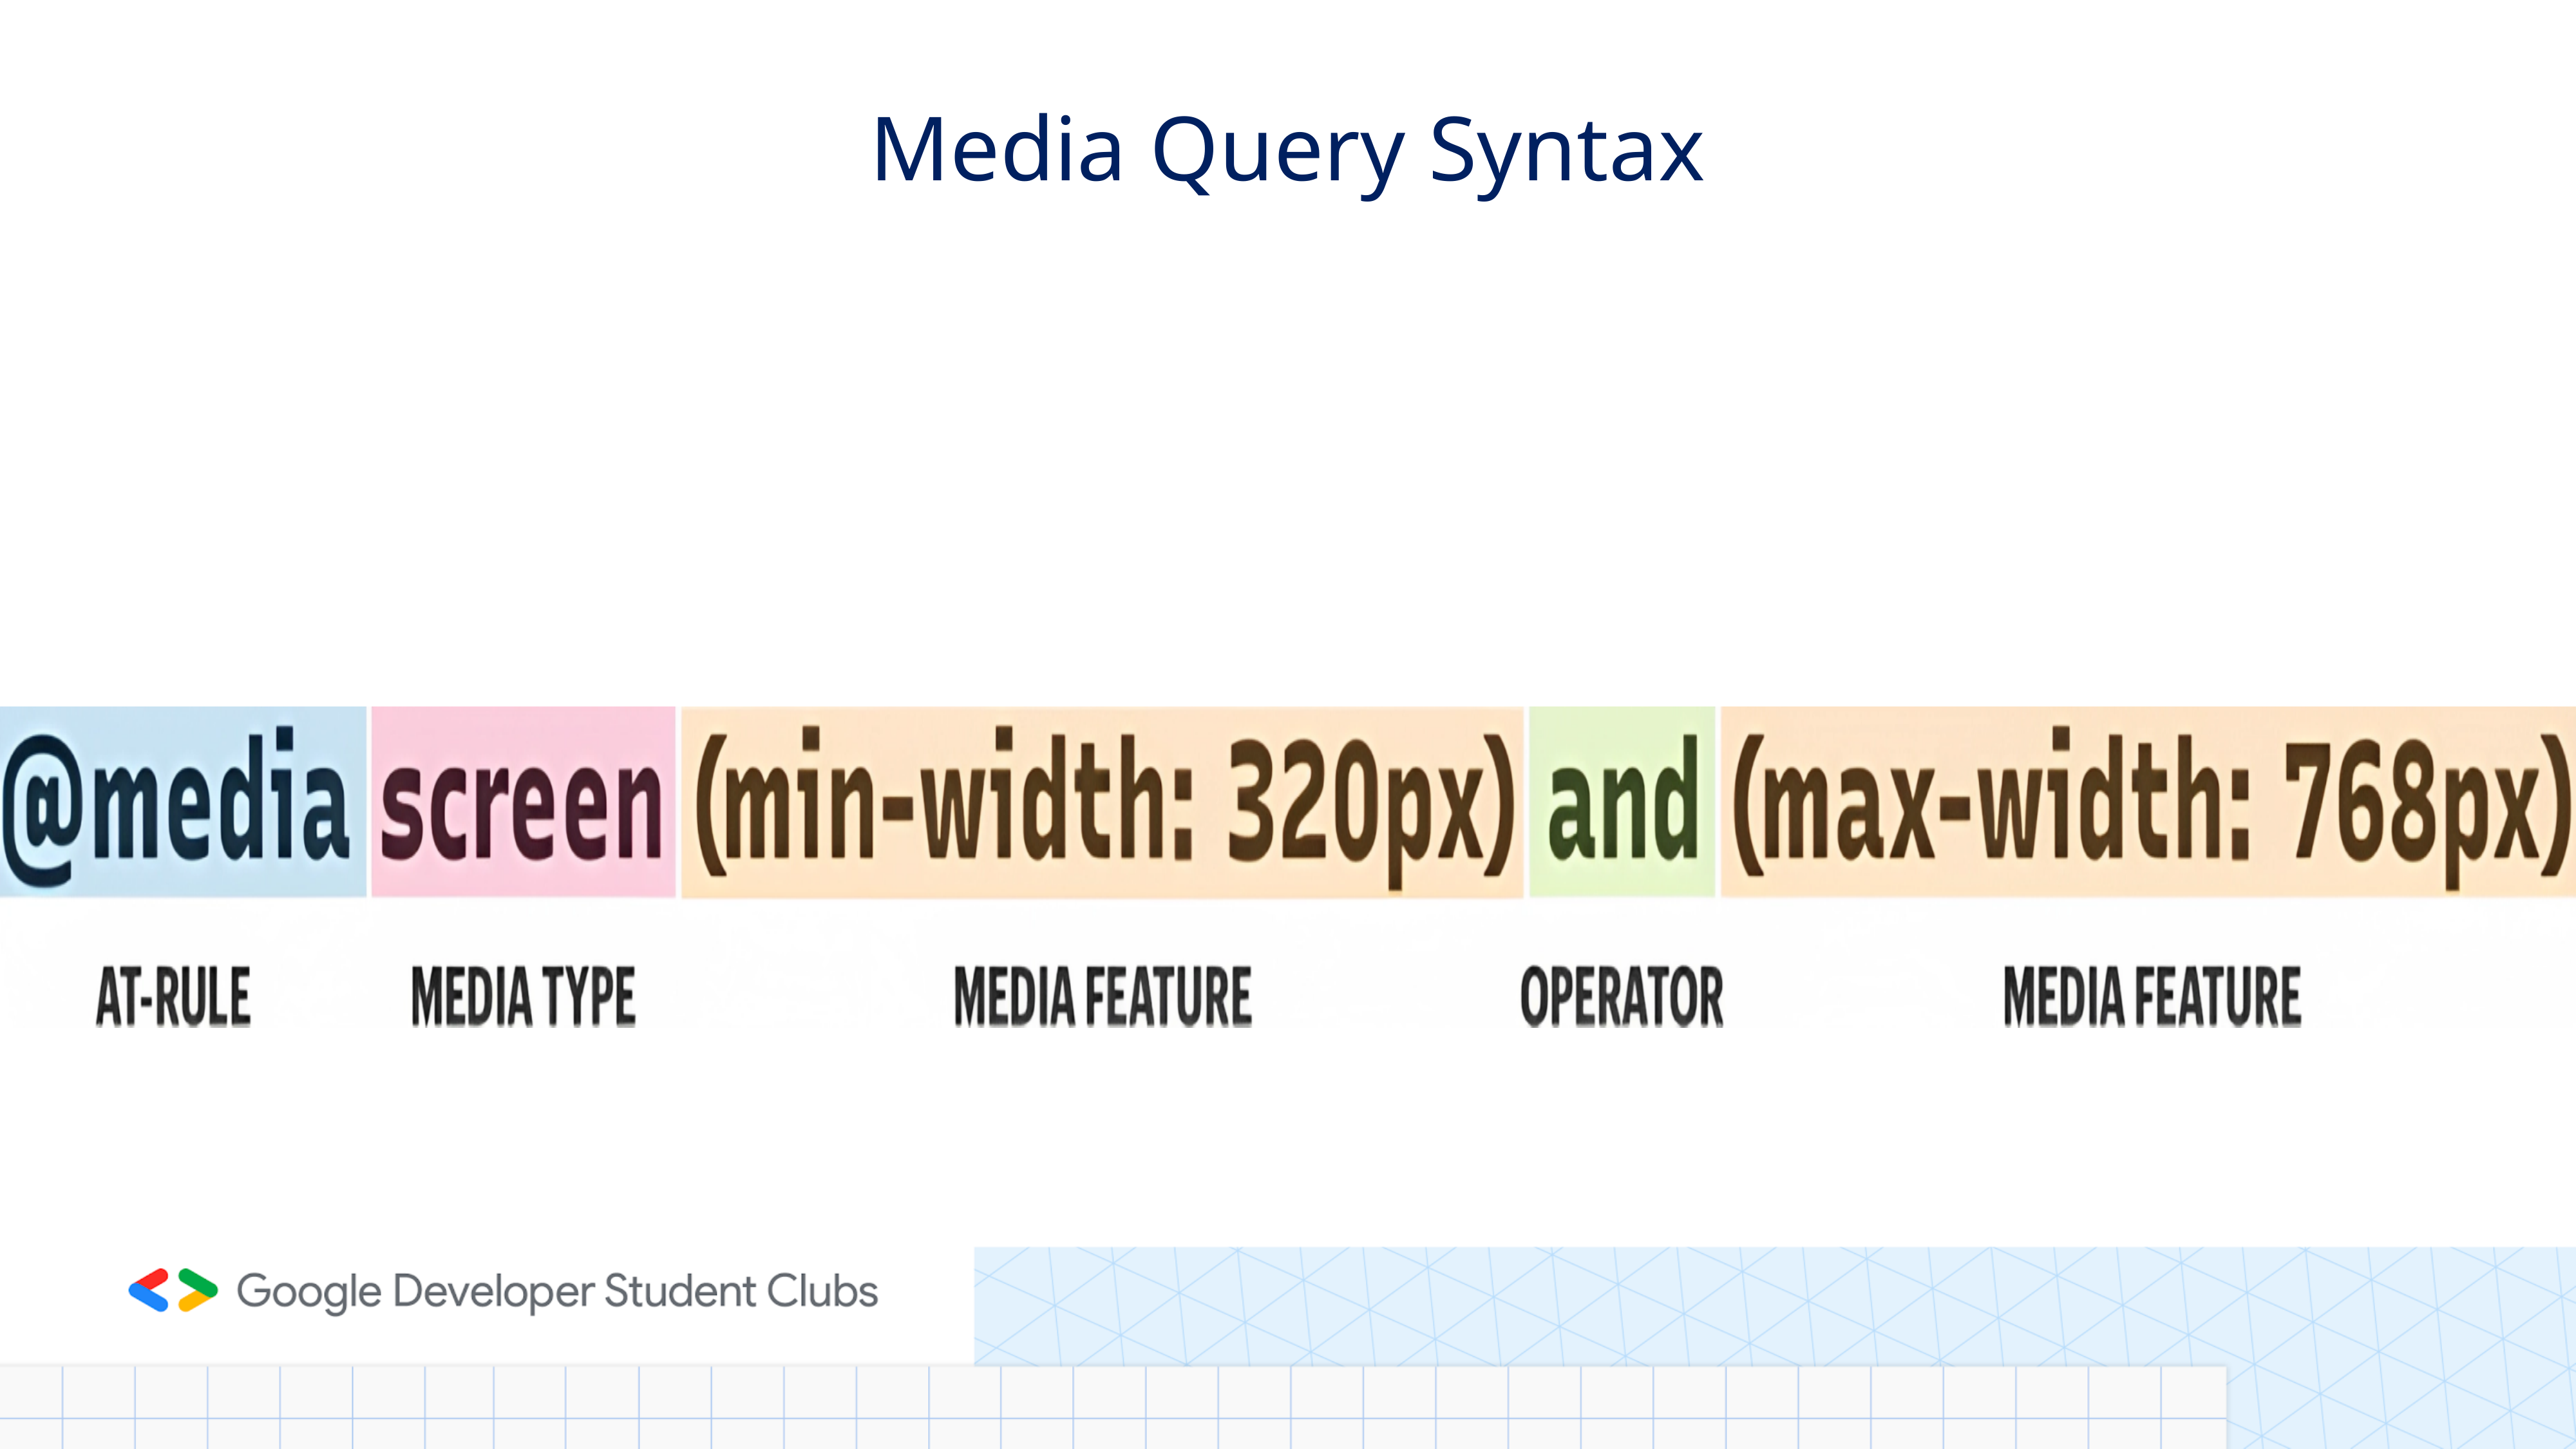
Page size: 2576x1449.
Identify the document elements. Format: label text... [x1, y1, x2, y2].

title Media Query Syntax [520, 66, 2056, 360]
picture [0, 0, 2576, 1449]
